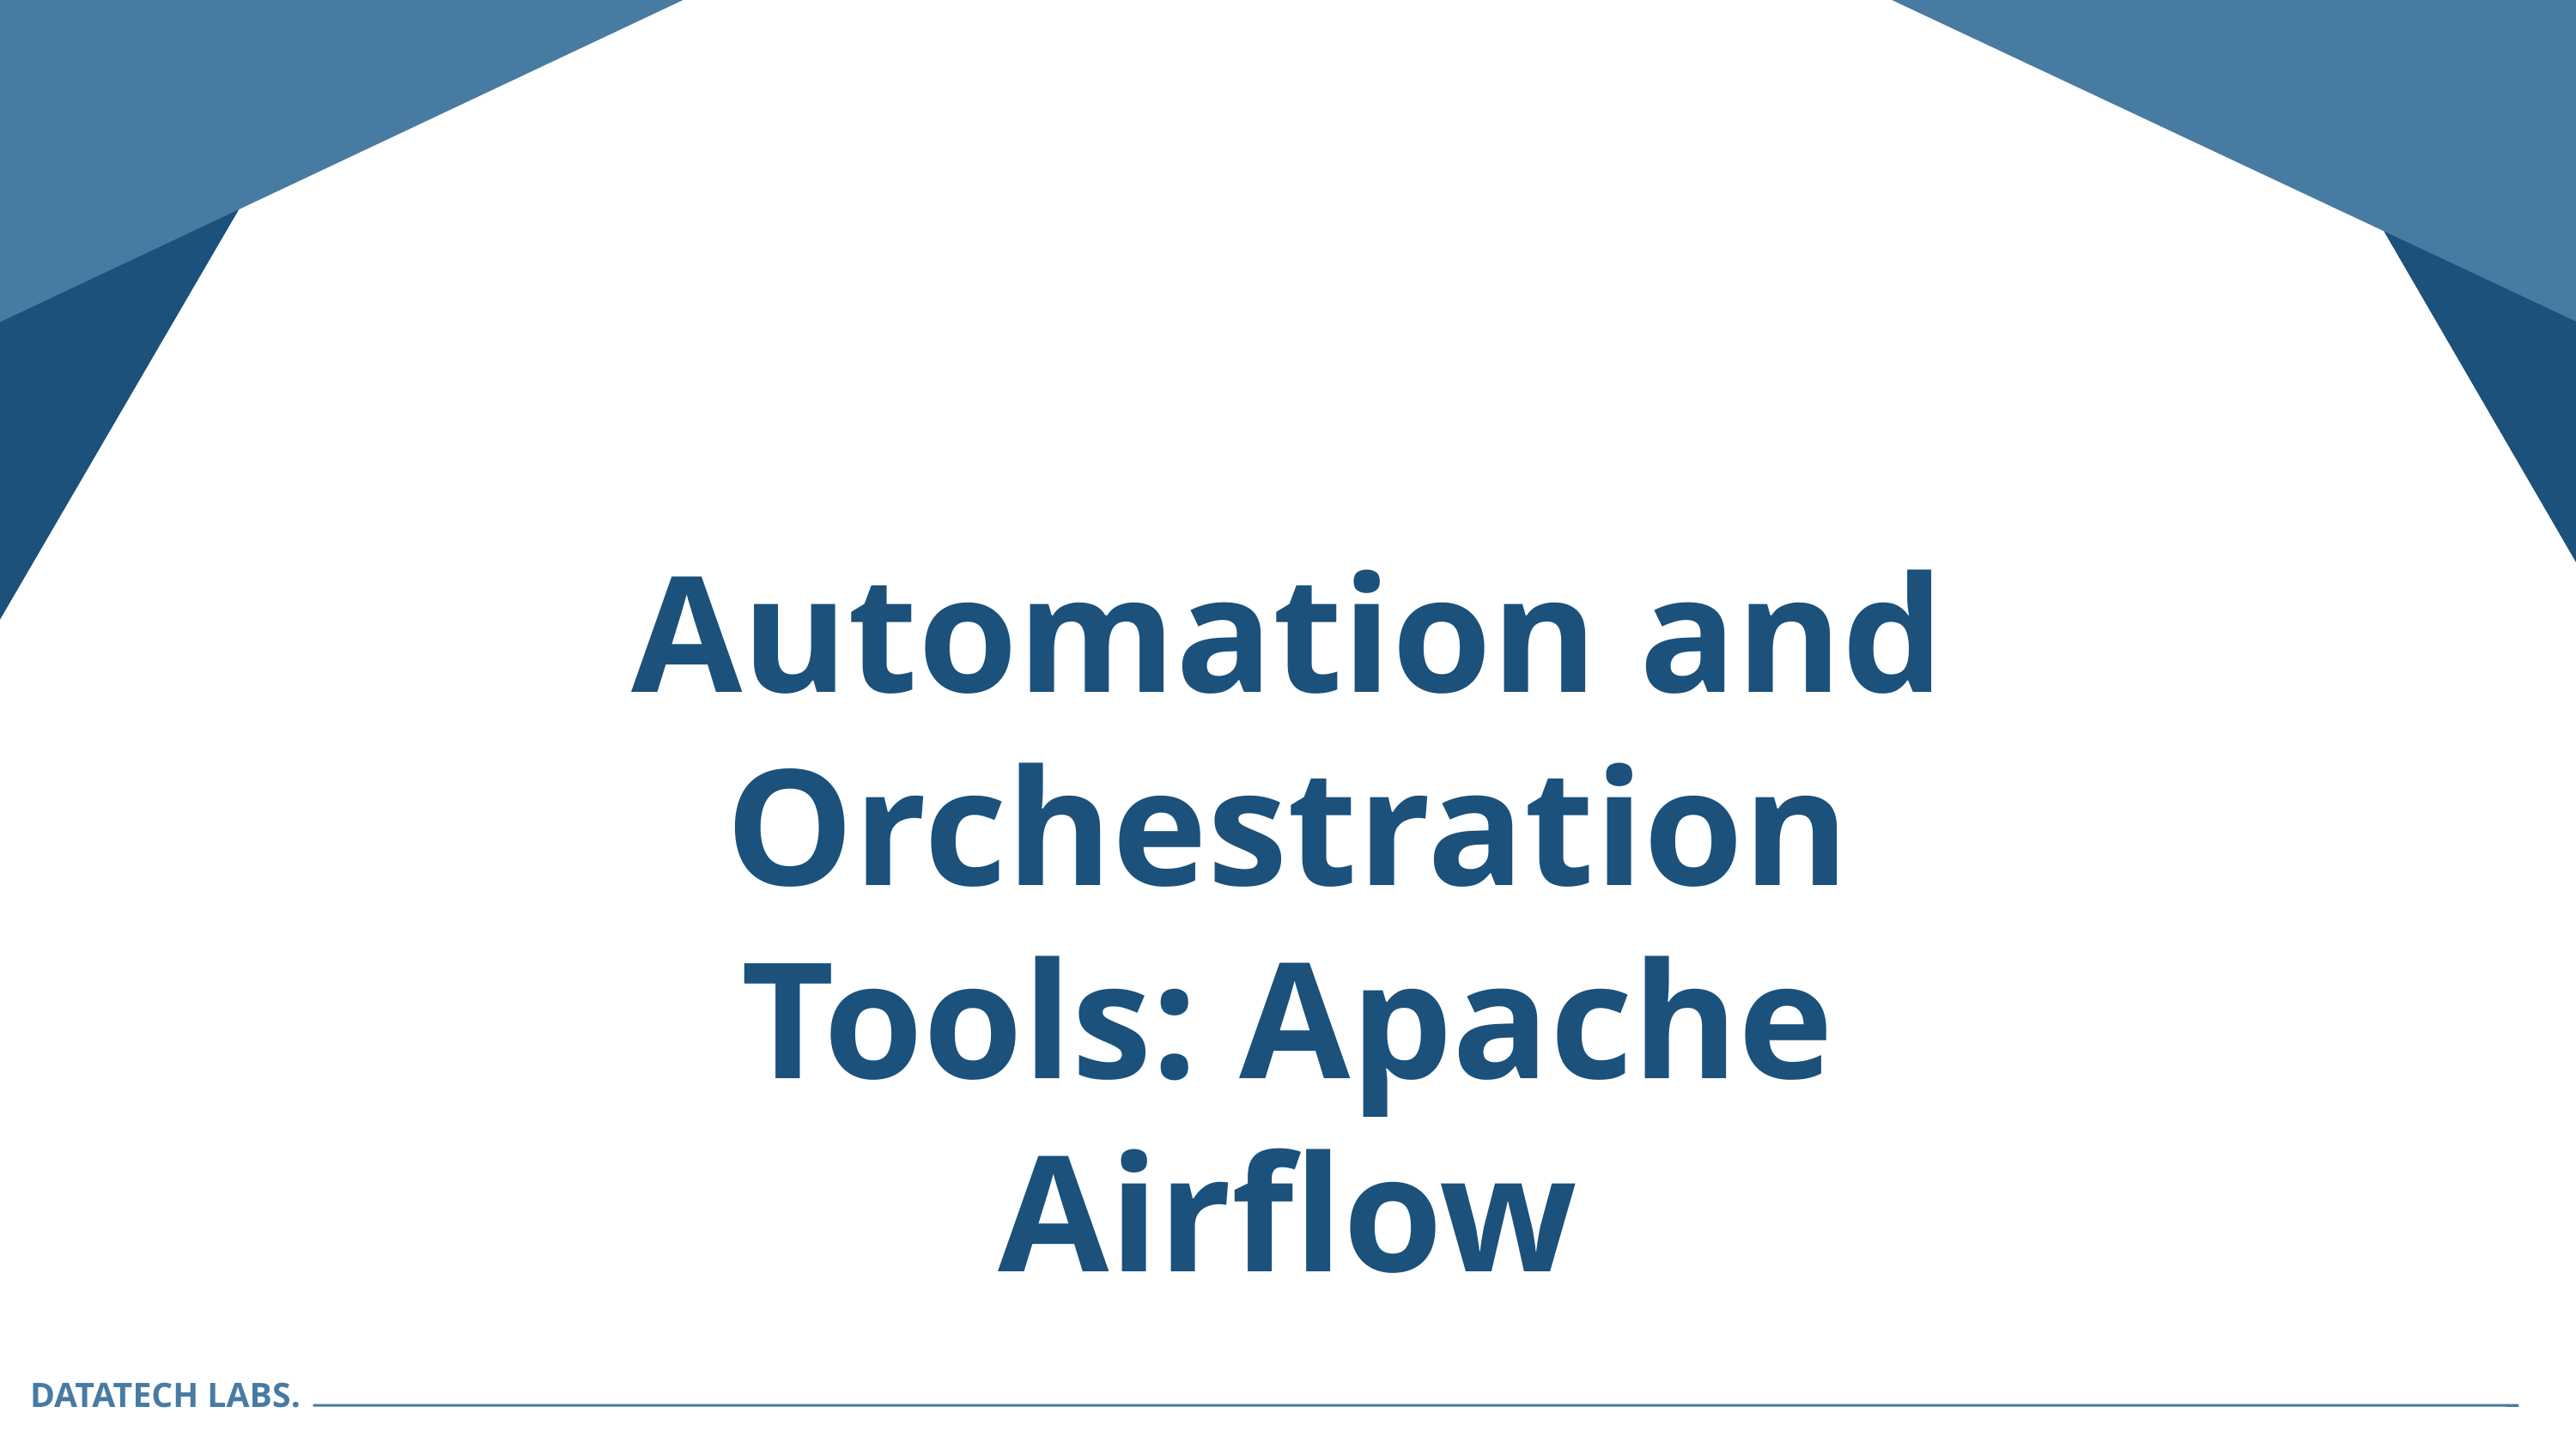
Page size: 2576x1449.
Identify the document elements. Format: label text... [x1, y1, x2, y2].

text_box DATATECH LABS. [29, 1373, 313, 1414]
text_box Automation and Orchestration Tools: Apache Airflow [557, 530, 2019, 1304]
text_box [2146, 0, 2453, 412]
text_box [131, 0, 433, 415]
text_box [2386, 0, 2576, 542]
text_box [0, 0, 199, 610]
